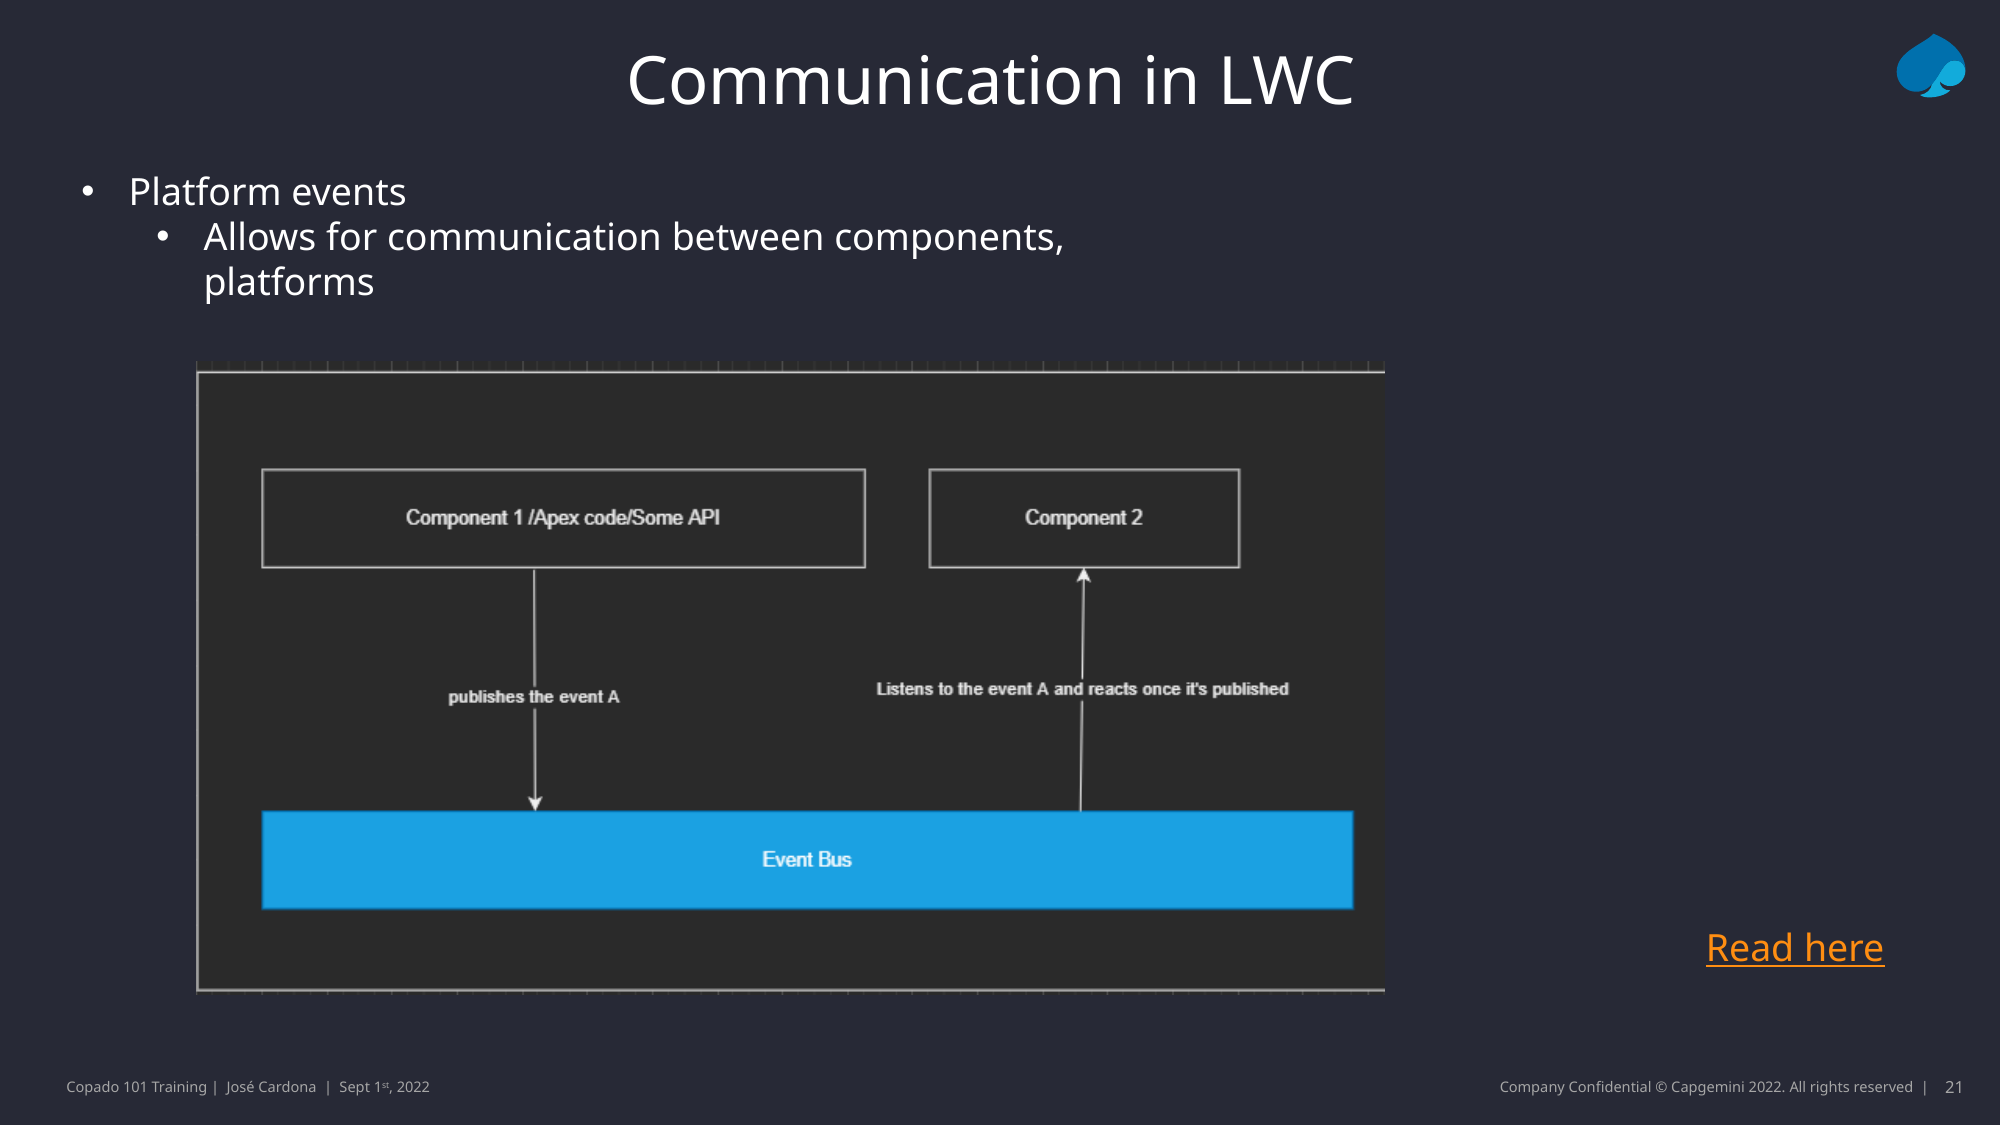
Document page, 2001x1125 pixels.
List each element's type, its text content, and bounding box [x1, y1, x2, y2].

text_box Read here [1690, 916, 1916, 983]
text_box Platform events Allows for communication between components, platforms [66, 160, 1137, 356]
text_box Communication in LWC [232, 30, 1768, 125]
picture [196, 361, 1385, 996]
